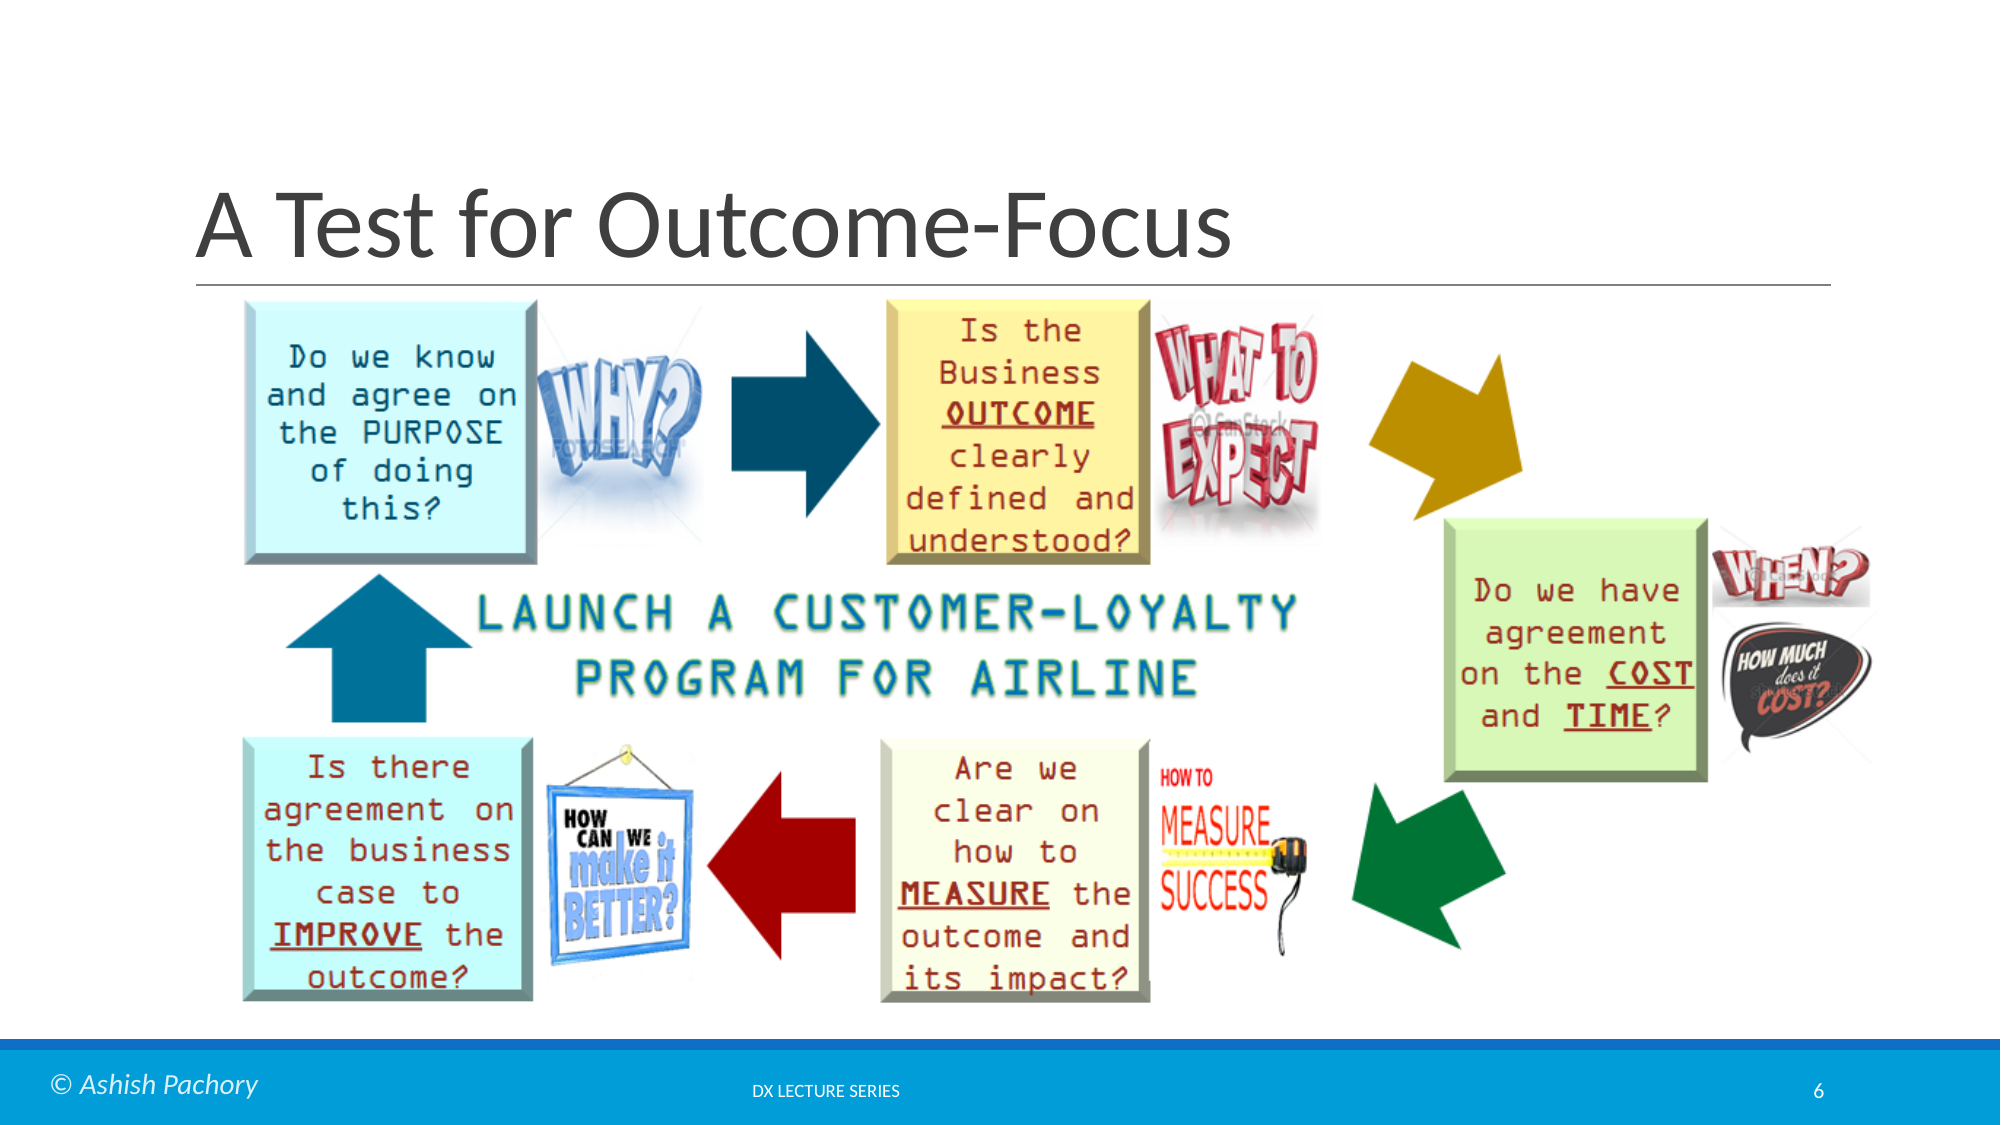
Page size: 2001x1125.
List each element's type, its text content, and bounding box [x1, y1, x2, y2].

slide_number ‹#› [1624, 1059, 1840, 1120]
footer DX LECTURE SERIES [604, 1059, 1396, 1120]
picture [240, 295, 1880, 1020]
title A Test for Outcome-Focus [180, 47, 1830, 285]
text_box © Ashish Pachory [33, 1057, 349, 1108]
